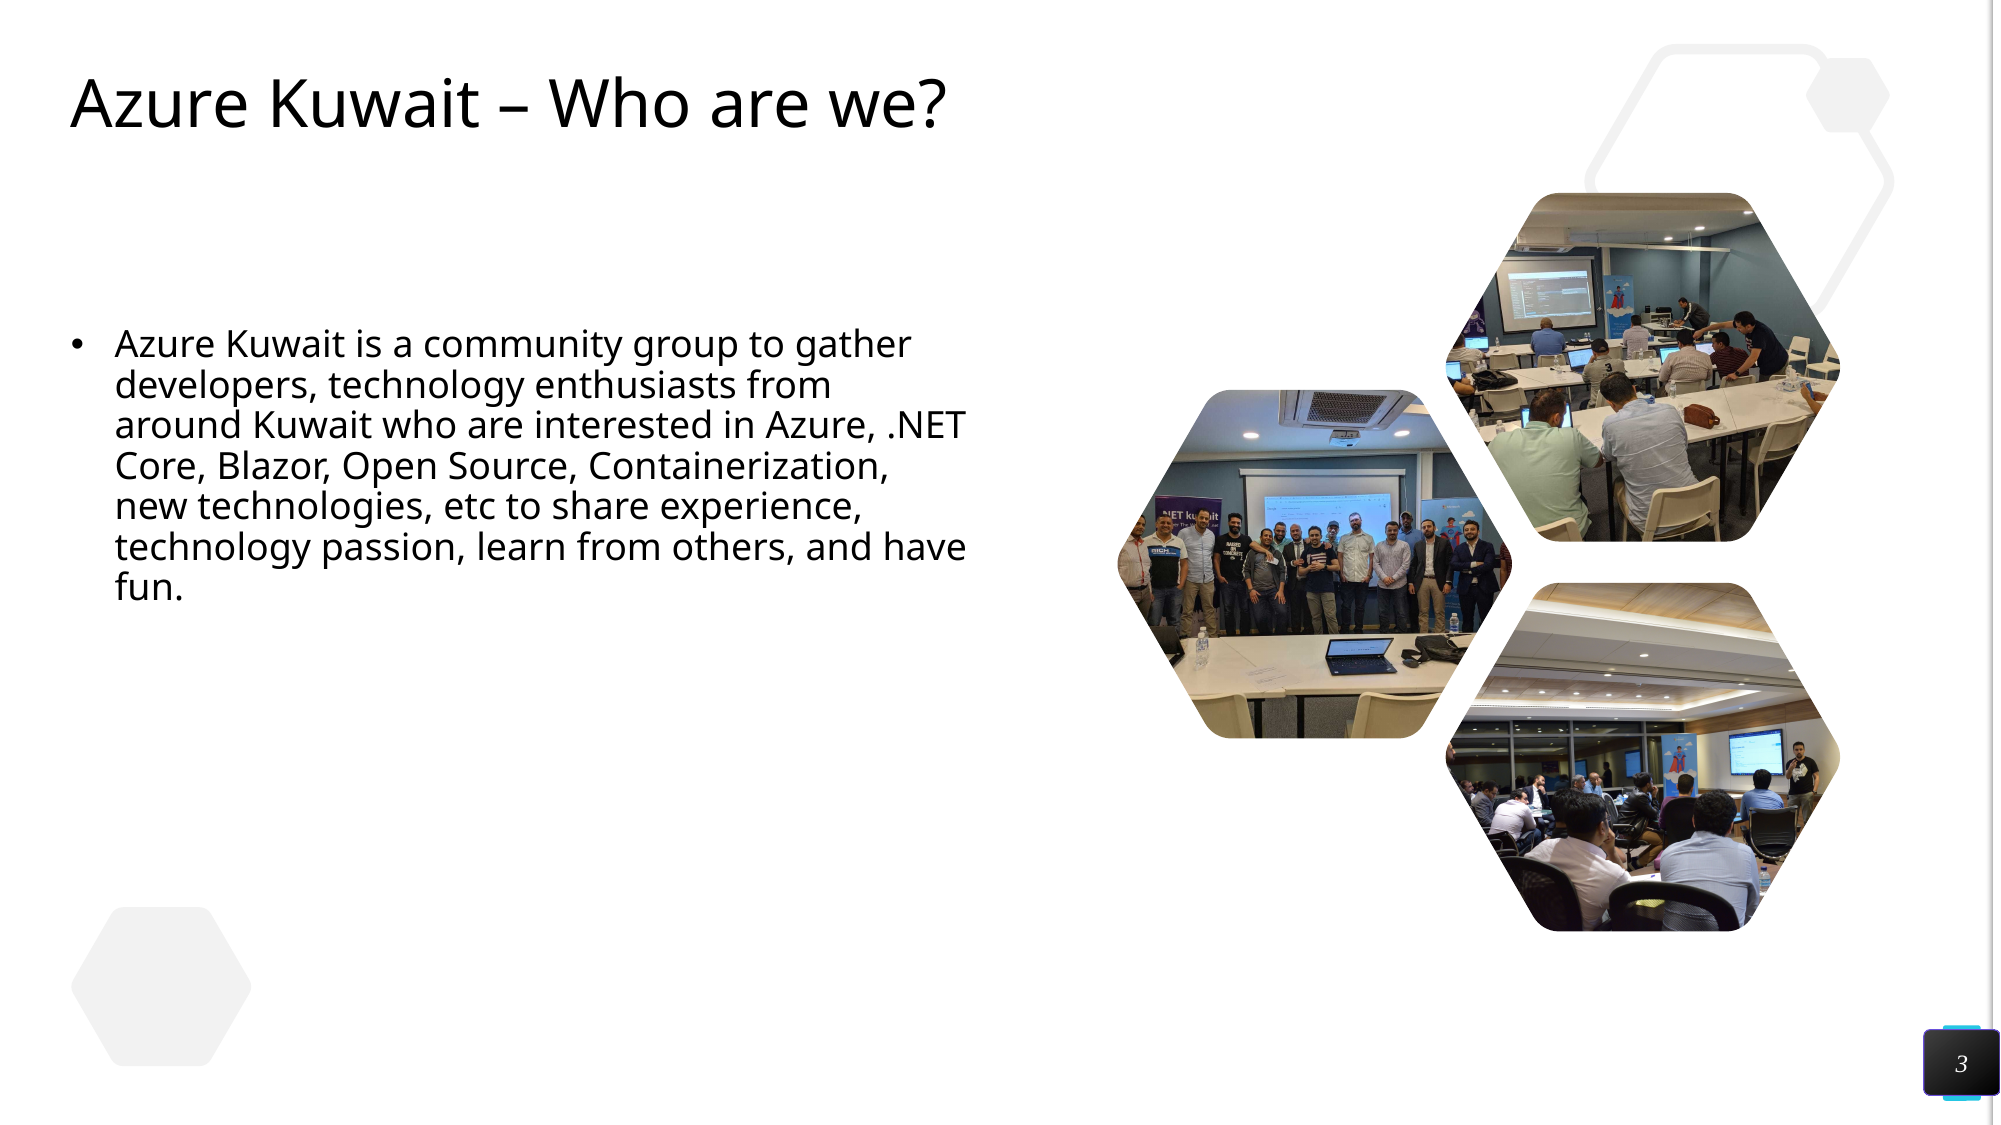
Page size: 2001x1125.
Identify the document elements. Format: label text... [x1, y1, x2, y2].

picture [1117, 192, 1841, 932]
list Azure Kuwait is a community group to gather developers, technology enthusiasts from around Kuwait who are interested in Azure, .NET Core, Blazor, Open Source, Containerization, new technologies, etc to share experience, technology passion, learn from others, and have fun. [70, 325, 969, 739]
slide_number 3 [1923, 1029, 2000, 1096]
title Azure Kuwait – Who are we? [70, 70, 969, 142]
